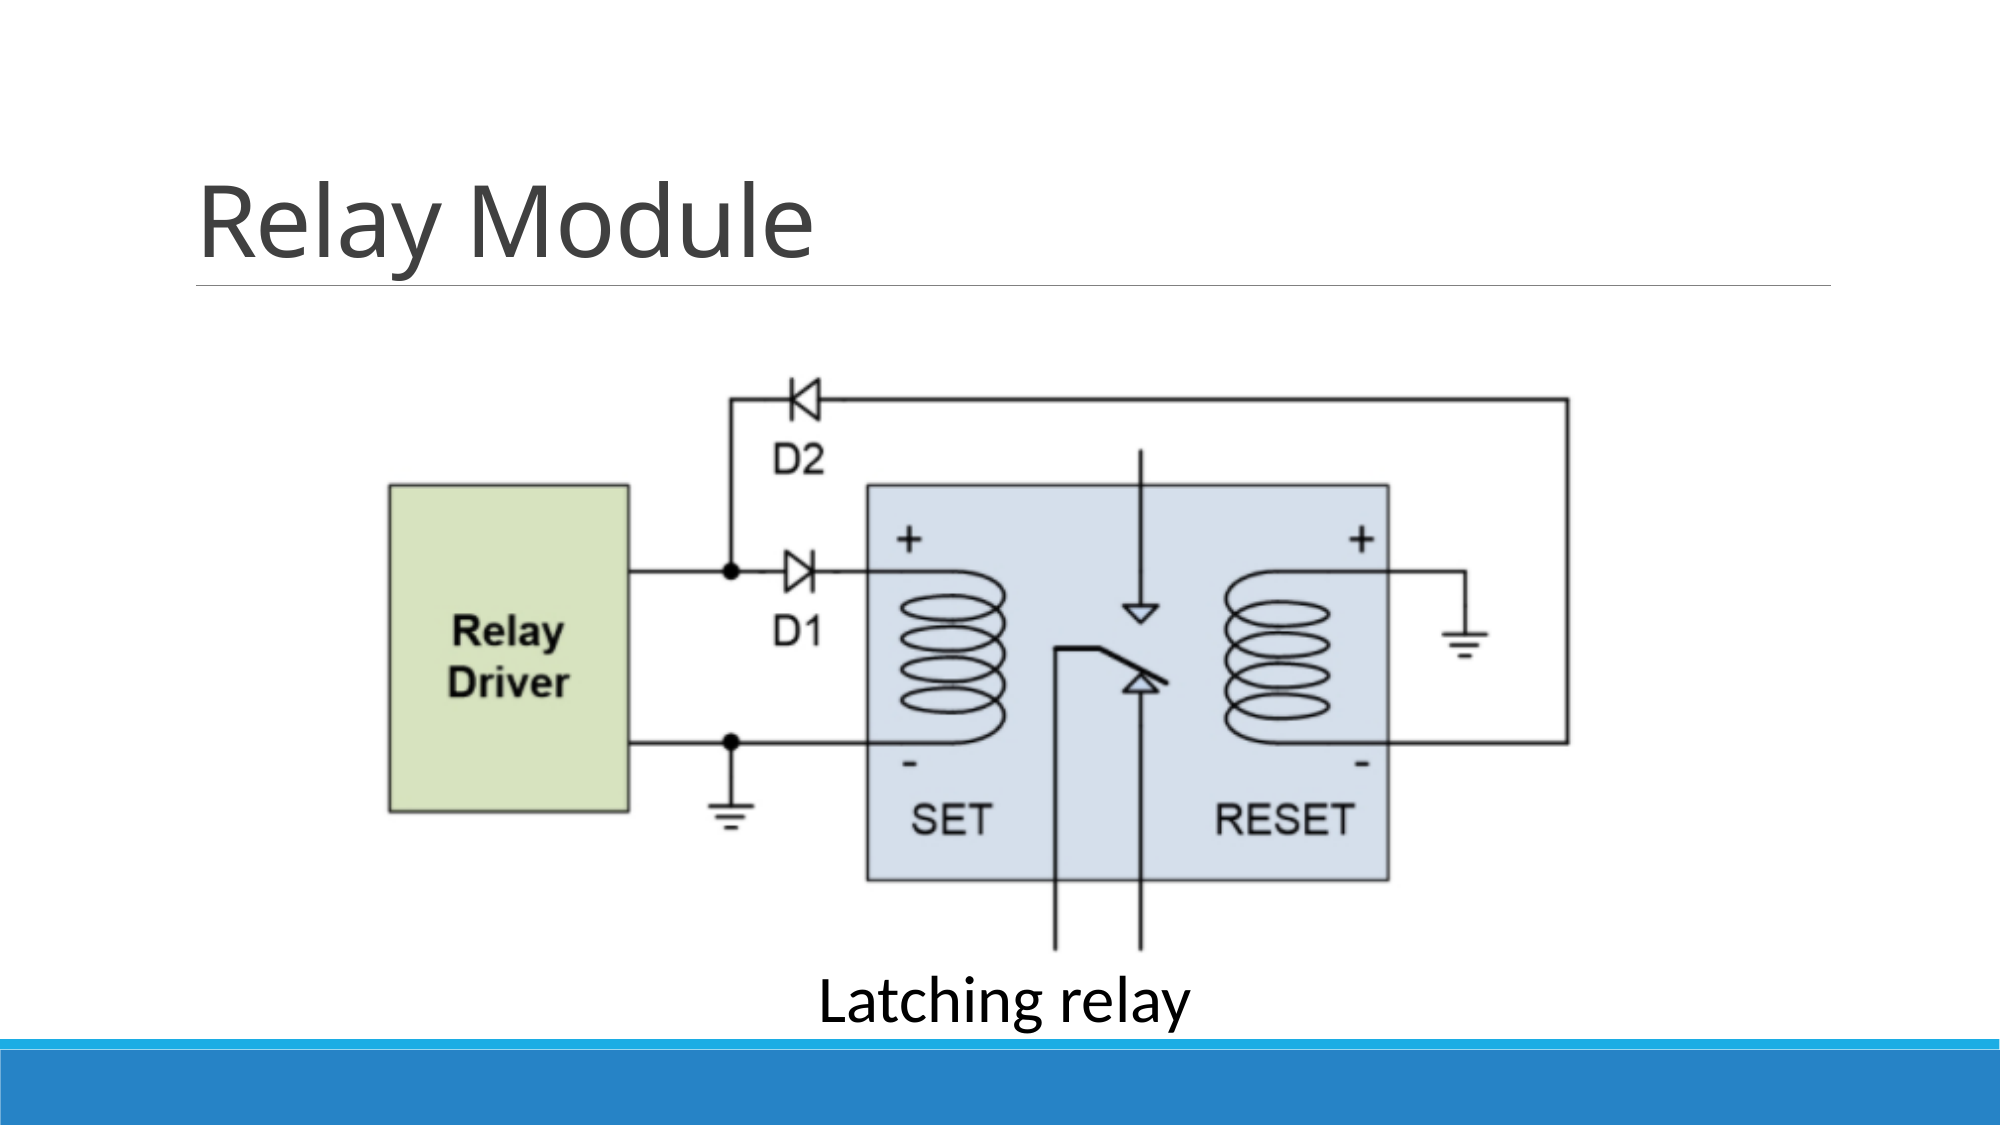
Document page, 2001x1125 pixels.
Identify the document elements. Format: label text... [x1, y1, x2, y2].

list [353, 365, 1657, 975]
title Relay Module [180, 47, 1830, 285]
text_box Latching relay [607, 983, 1403, 1044]
